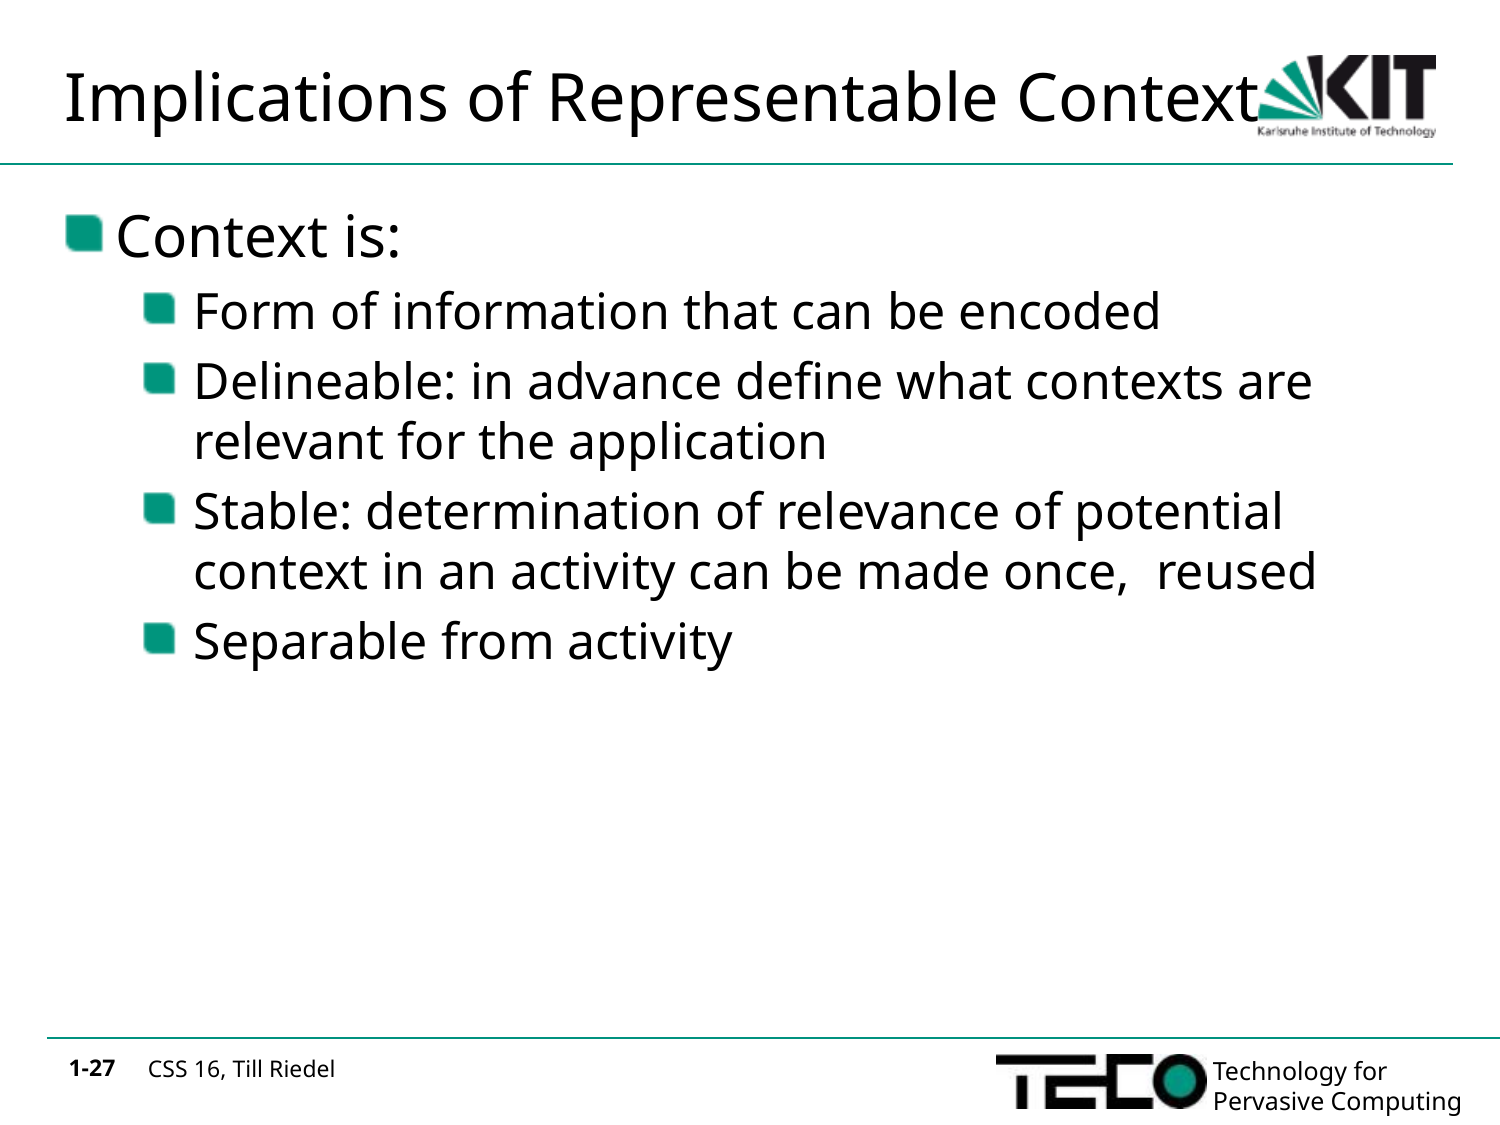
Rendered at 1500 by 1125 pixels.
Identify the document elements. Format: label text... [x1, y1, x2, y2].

picture [996, 1054, 1207, 1109]
picture [64, 213, 106, 255]
picture [142, 621, 178, 657]
picture [142, 291, 178, 327]
picture [142, 491, 178, 527]
list Context is: Form of information that can be encoded Delineable: in advance define what contexts are relevant for the application Stable: determination of relevance of potential context in an activity can be made once, reused Separable from activity [64, 198, 1436, 1020]
picture [142, 361, 178, 397]
title Implications of Representable Context [64, 42, 1500, 136]
